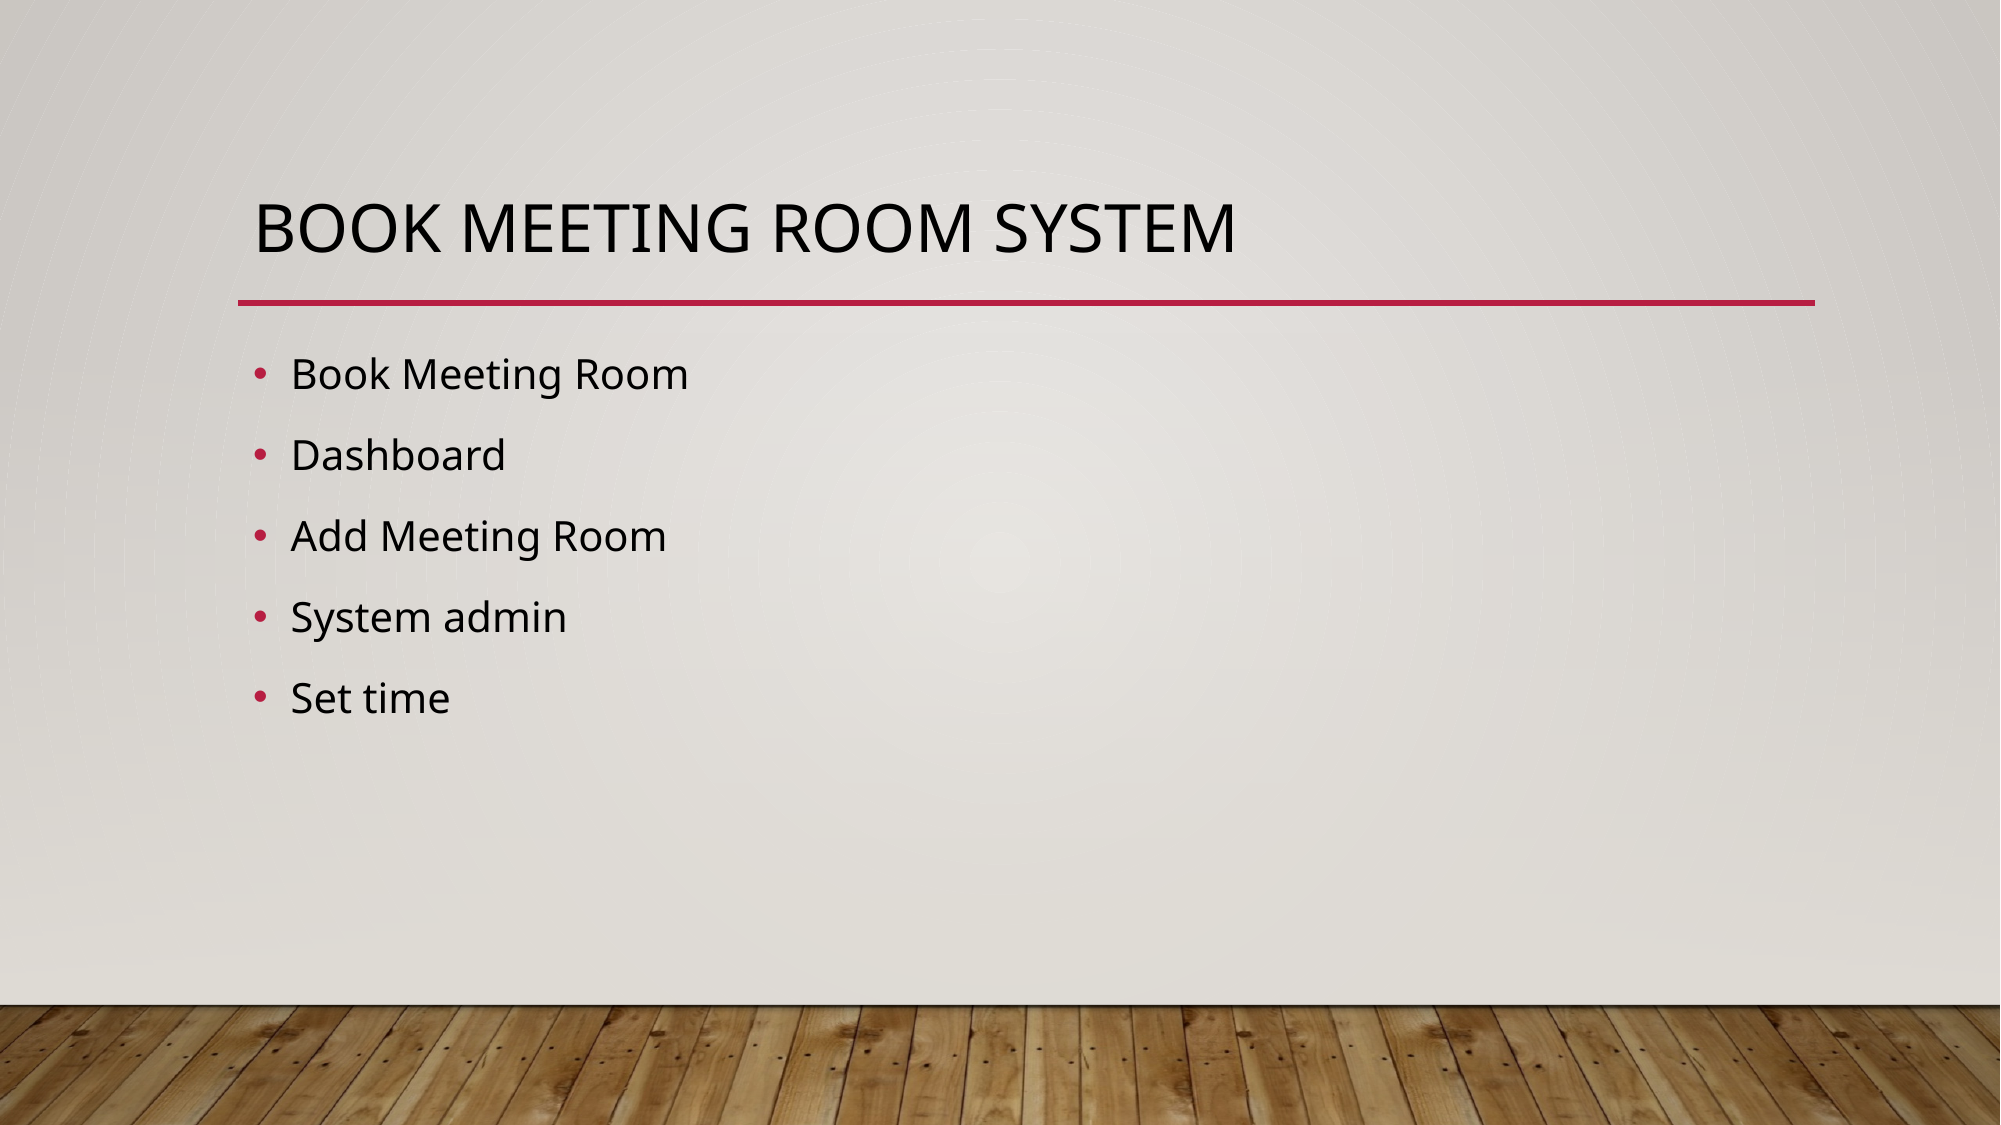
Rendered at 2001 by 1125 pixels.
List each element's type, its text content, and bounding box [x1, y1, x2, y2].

title Book meeting room system [238, 187, 1814, 330]
list Book Meeting Room Dashboard Add Meeting Room System admin Set time [238, 330, 1814, 897]
picture [0, 1005, 2000, 1125]
